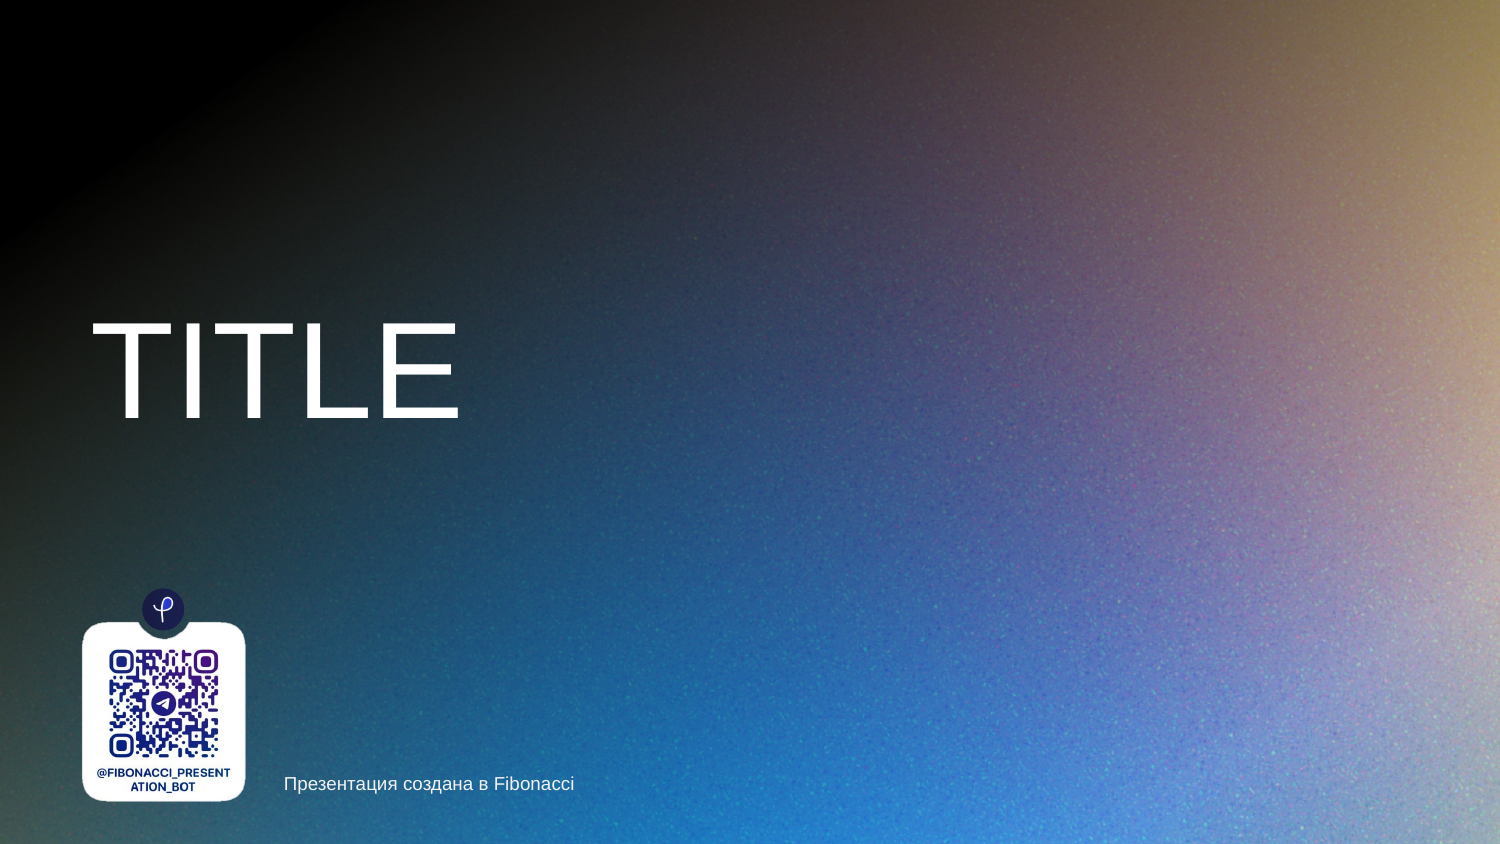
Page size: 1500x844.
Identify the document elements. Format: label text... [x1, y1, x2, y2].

text_box TITLE [75, 101, 1465, 645]
picture [0, 0, 1500, 844]
text_box Презентация создана в Fibonacci [274, 752, 762, 797]
